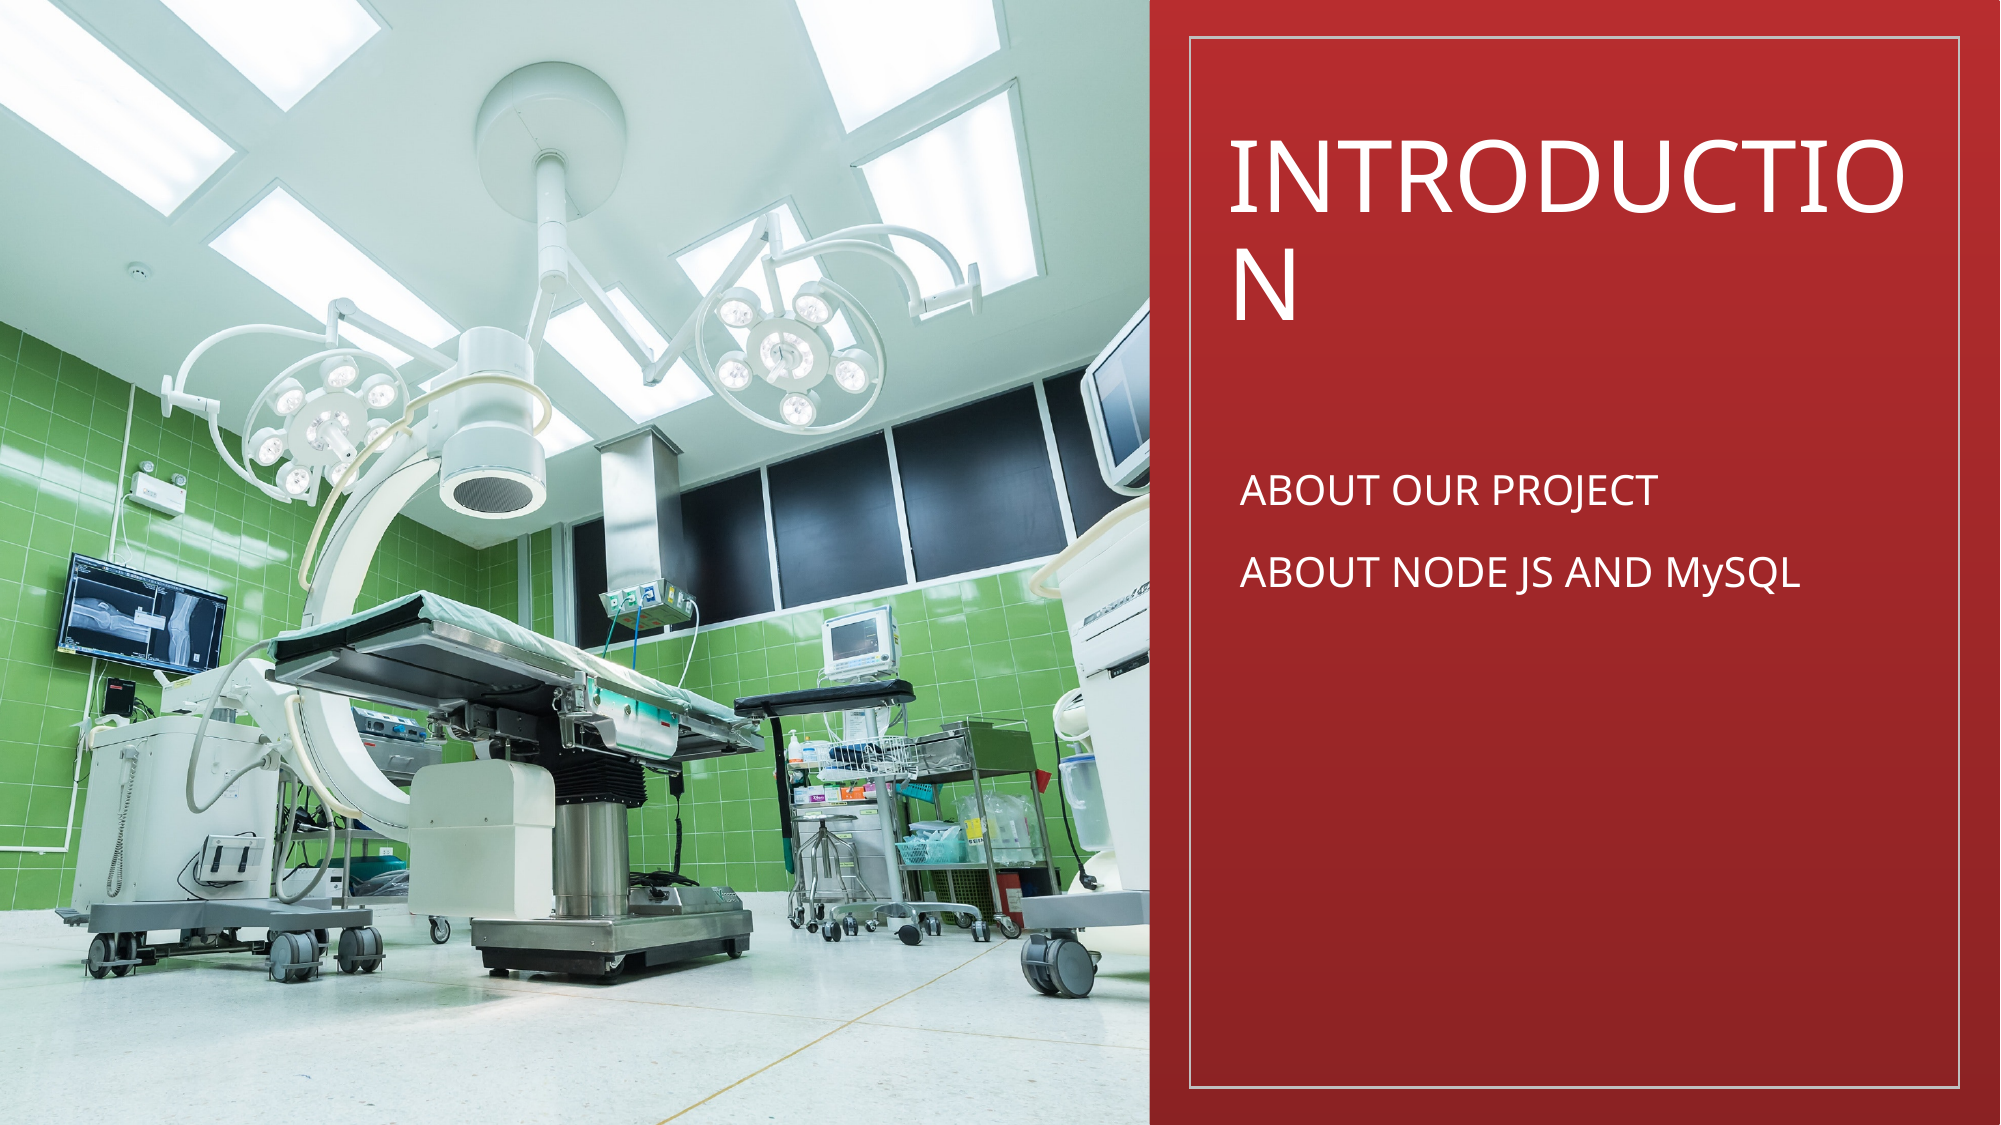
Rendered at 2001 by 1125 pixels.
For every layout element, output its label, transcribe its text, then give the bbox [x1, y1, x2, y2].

picture [0, 0, 1150, 1125]
text_box ABOUT OUR PROJECT ABOUT NODE JS AND MySQL [1224, 461, 1938, 688]
title INTRODUCTION [1212, 62, 1938, 350]
